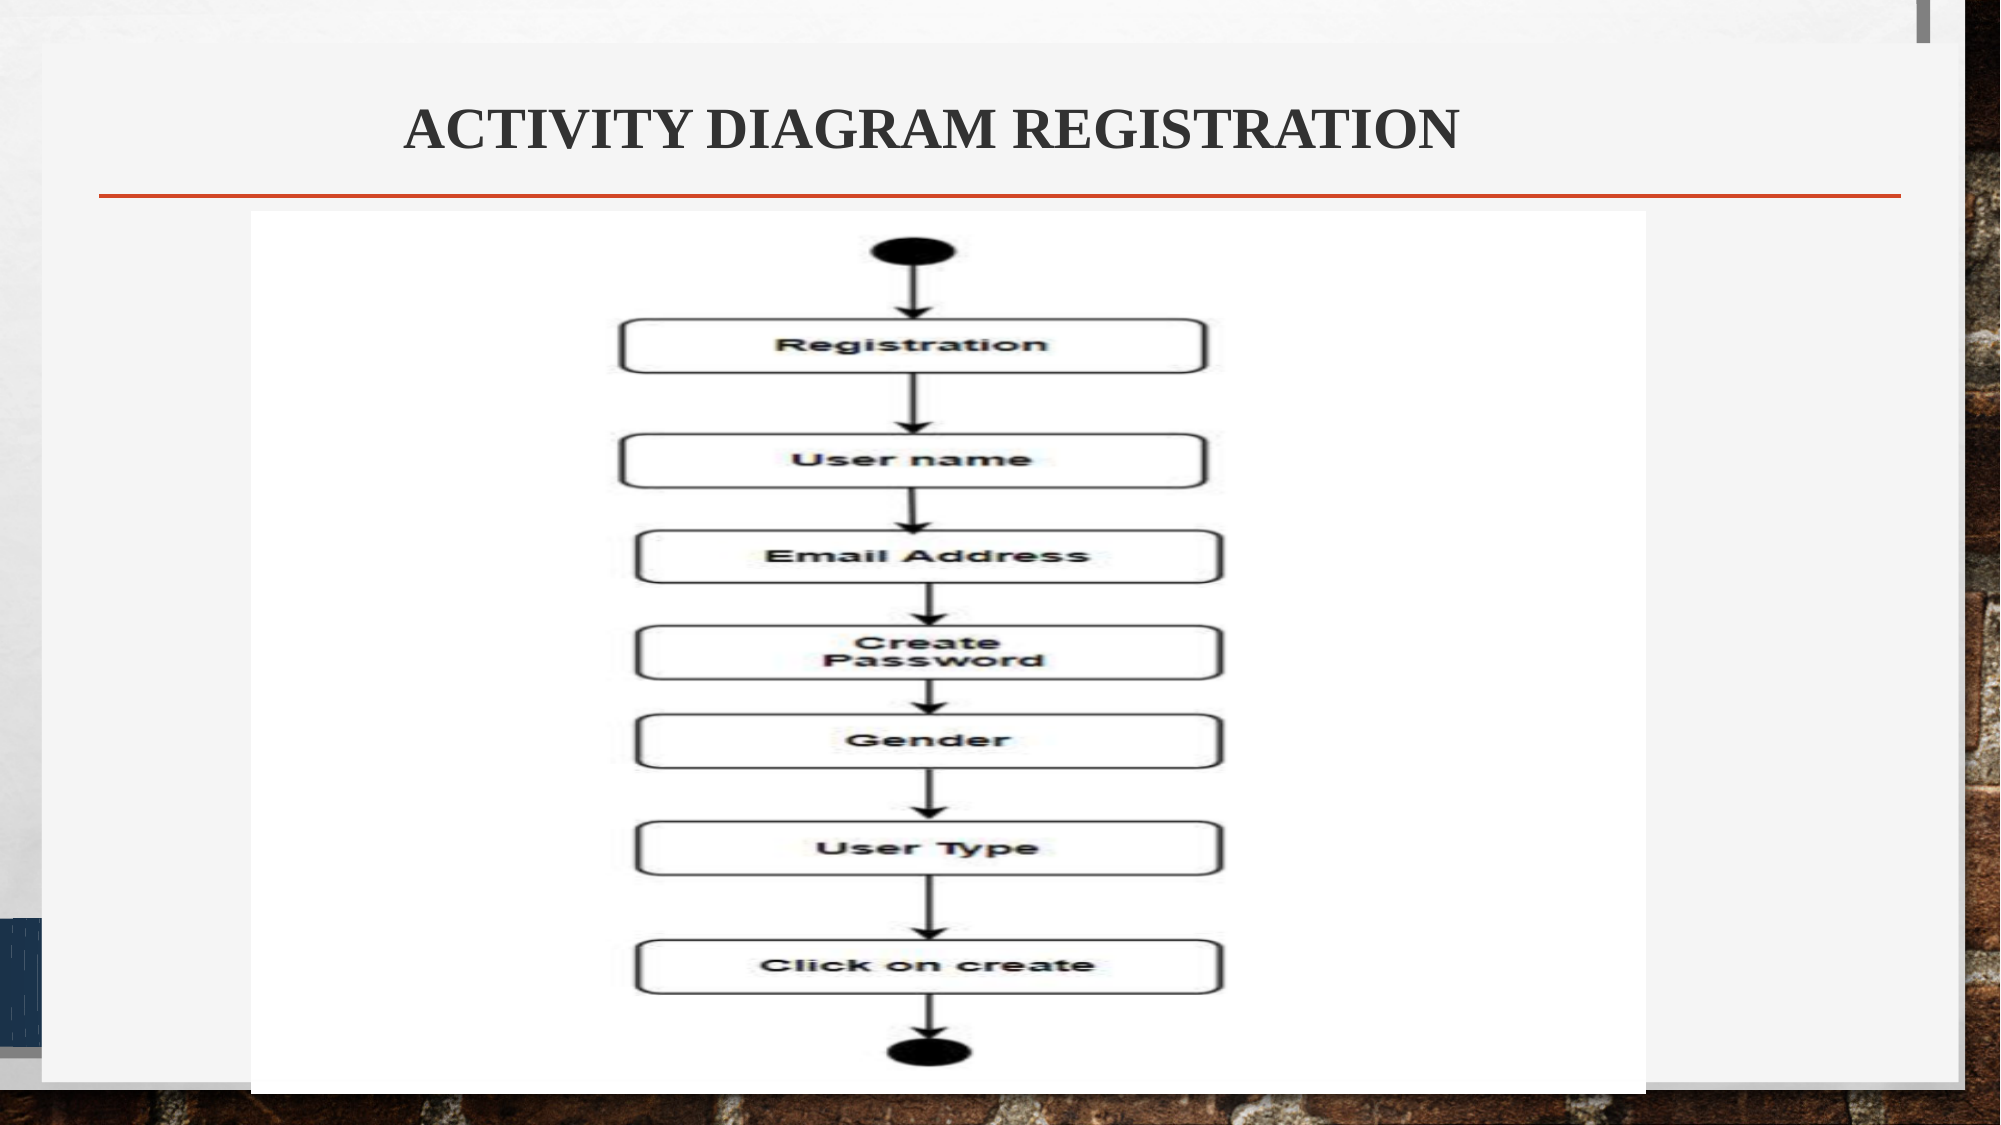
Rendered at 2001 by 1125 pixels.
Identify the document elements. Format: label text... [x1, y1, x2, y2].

title Activity Diagram Registration [388, 63, 1517, 169]
picture [0, 0, 2000, 1125]
